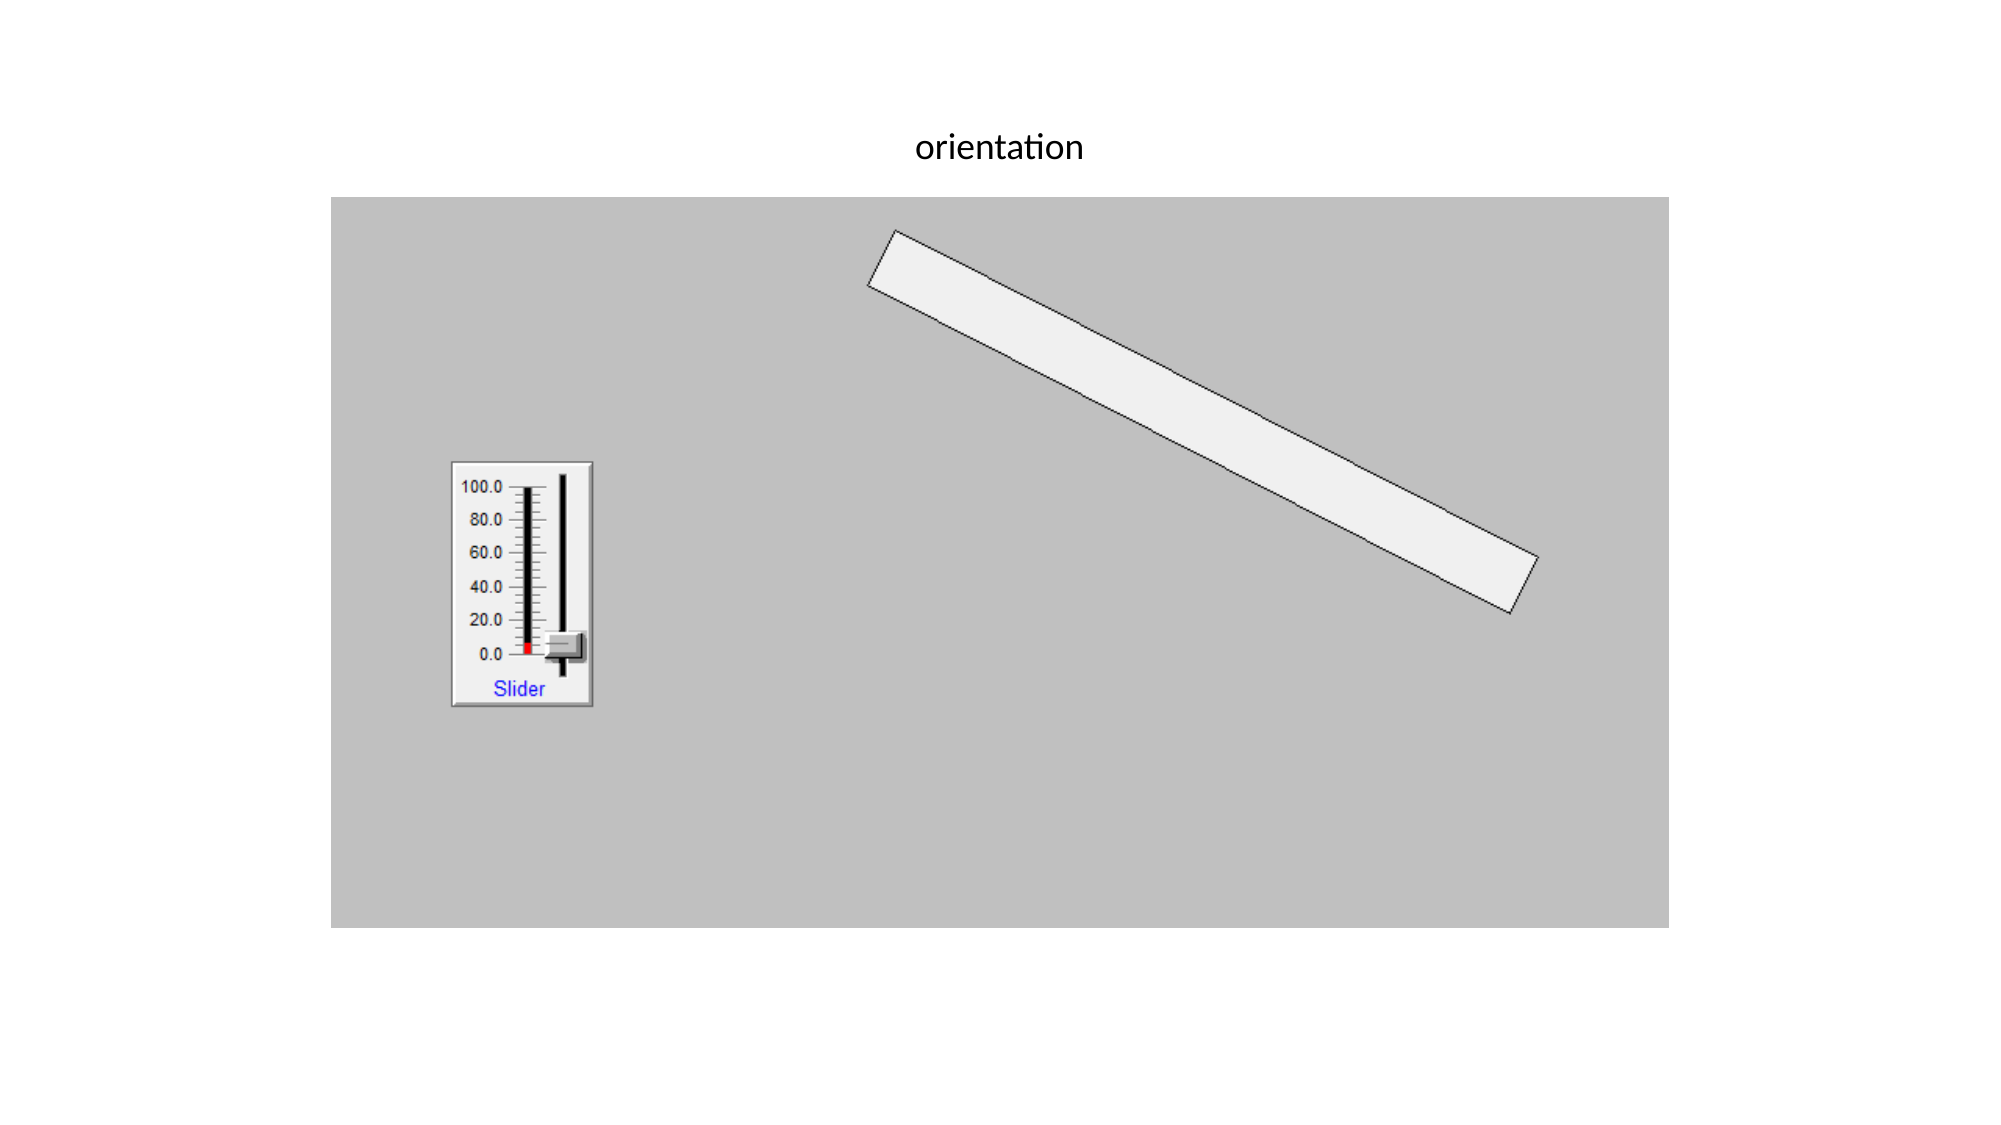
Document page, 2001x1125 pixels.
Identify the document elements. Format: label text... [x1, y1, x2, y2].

text_box orientation [900, 114, 1100, 174]
picture [331, 197, 1669, 928]
